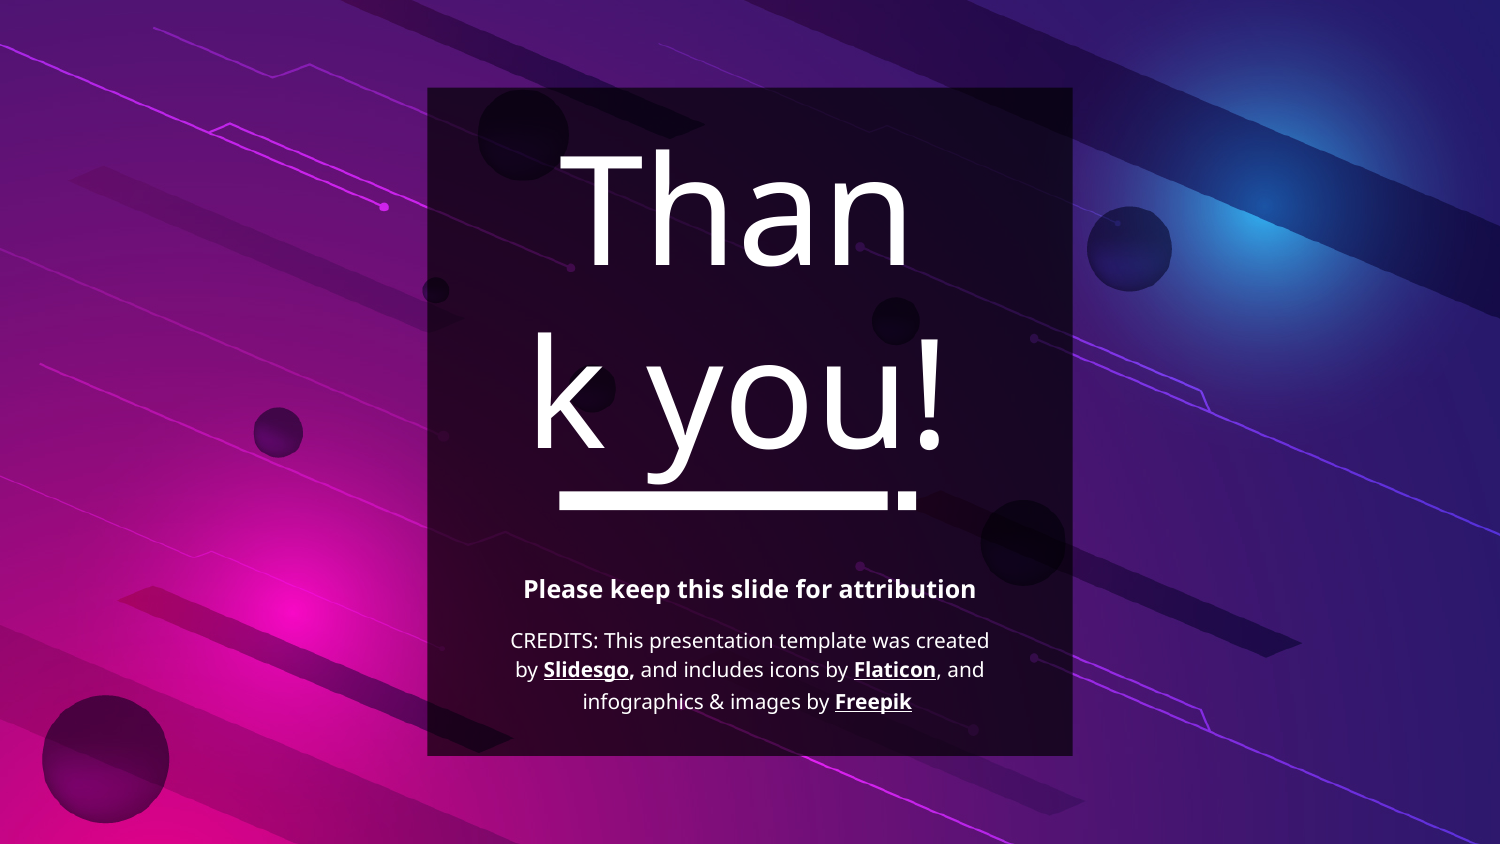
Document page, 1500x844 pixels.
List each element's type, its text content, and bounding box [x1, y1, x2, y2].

picture [0, 0, 1500, 844]
text_box Please keep this slide for attribution [434, 554, 1067, 600]
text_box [559, 491, 917, 511]
title Thank you! [504, 304, 972, 494]
